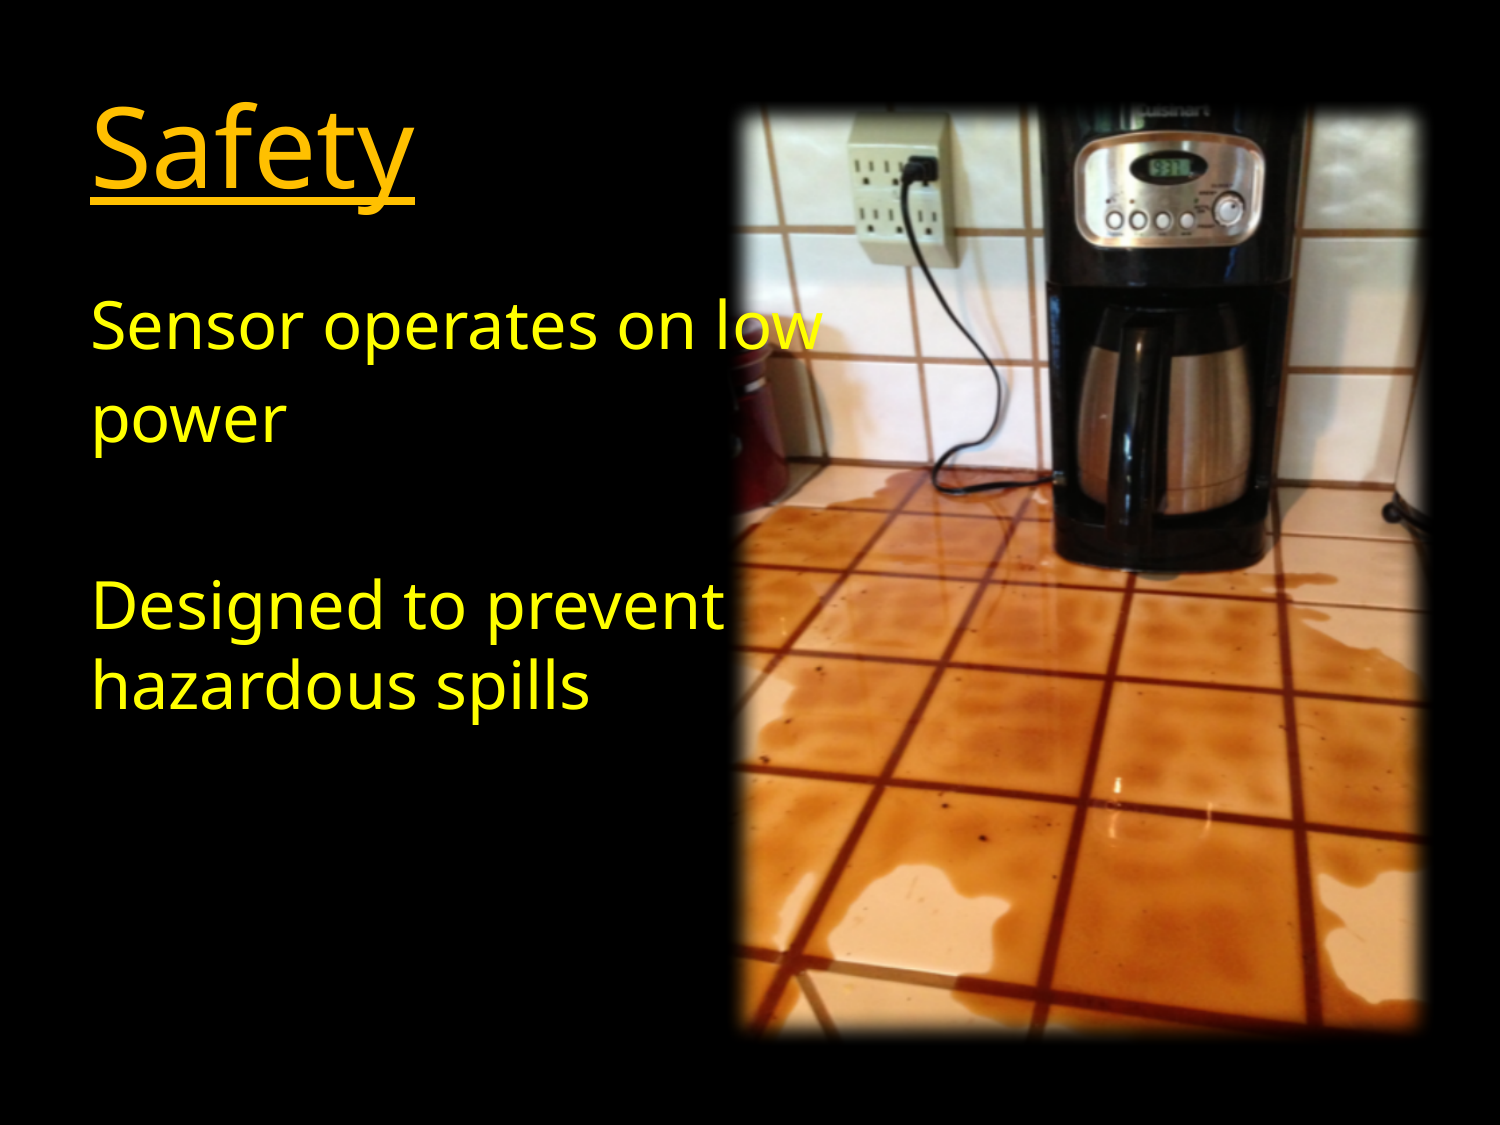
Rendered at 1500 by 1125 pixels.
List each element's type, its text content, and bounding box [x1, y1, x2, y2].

picture [724, 97, 1437, 1047]
title Safety [75, 50, 1425, 238]
list Sensor operates on low power Designed to prevent hazardous spills [75, 275, 719, 1018]
